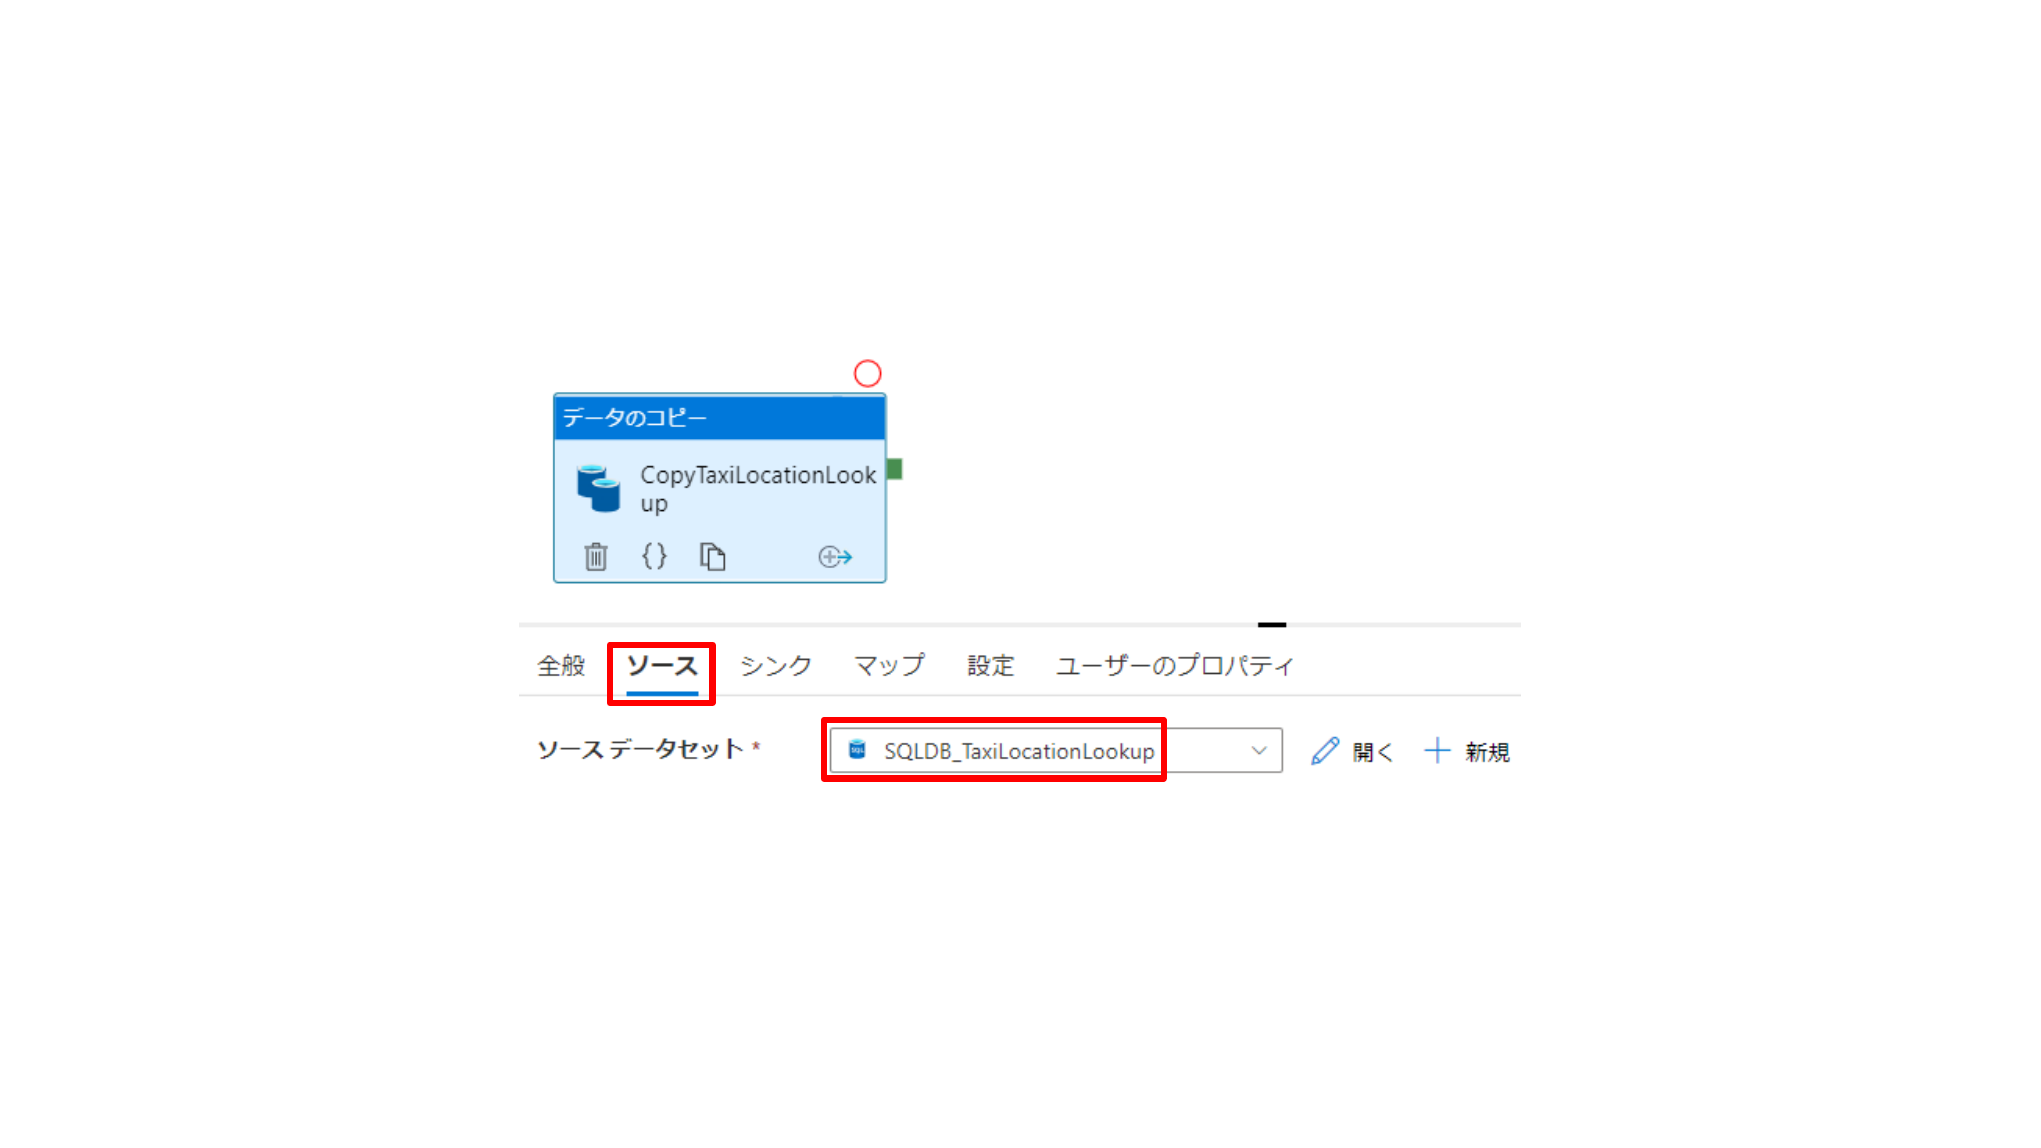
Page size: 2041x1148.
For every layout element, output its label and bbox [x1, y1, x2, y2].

picture [518, 355, 1522, 792]
